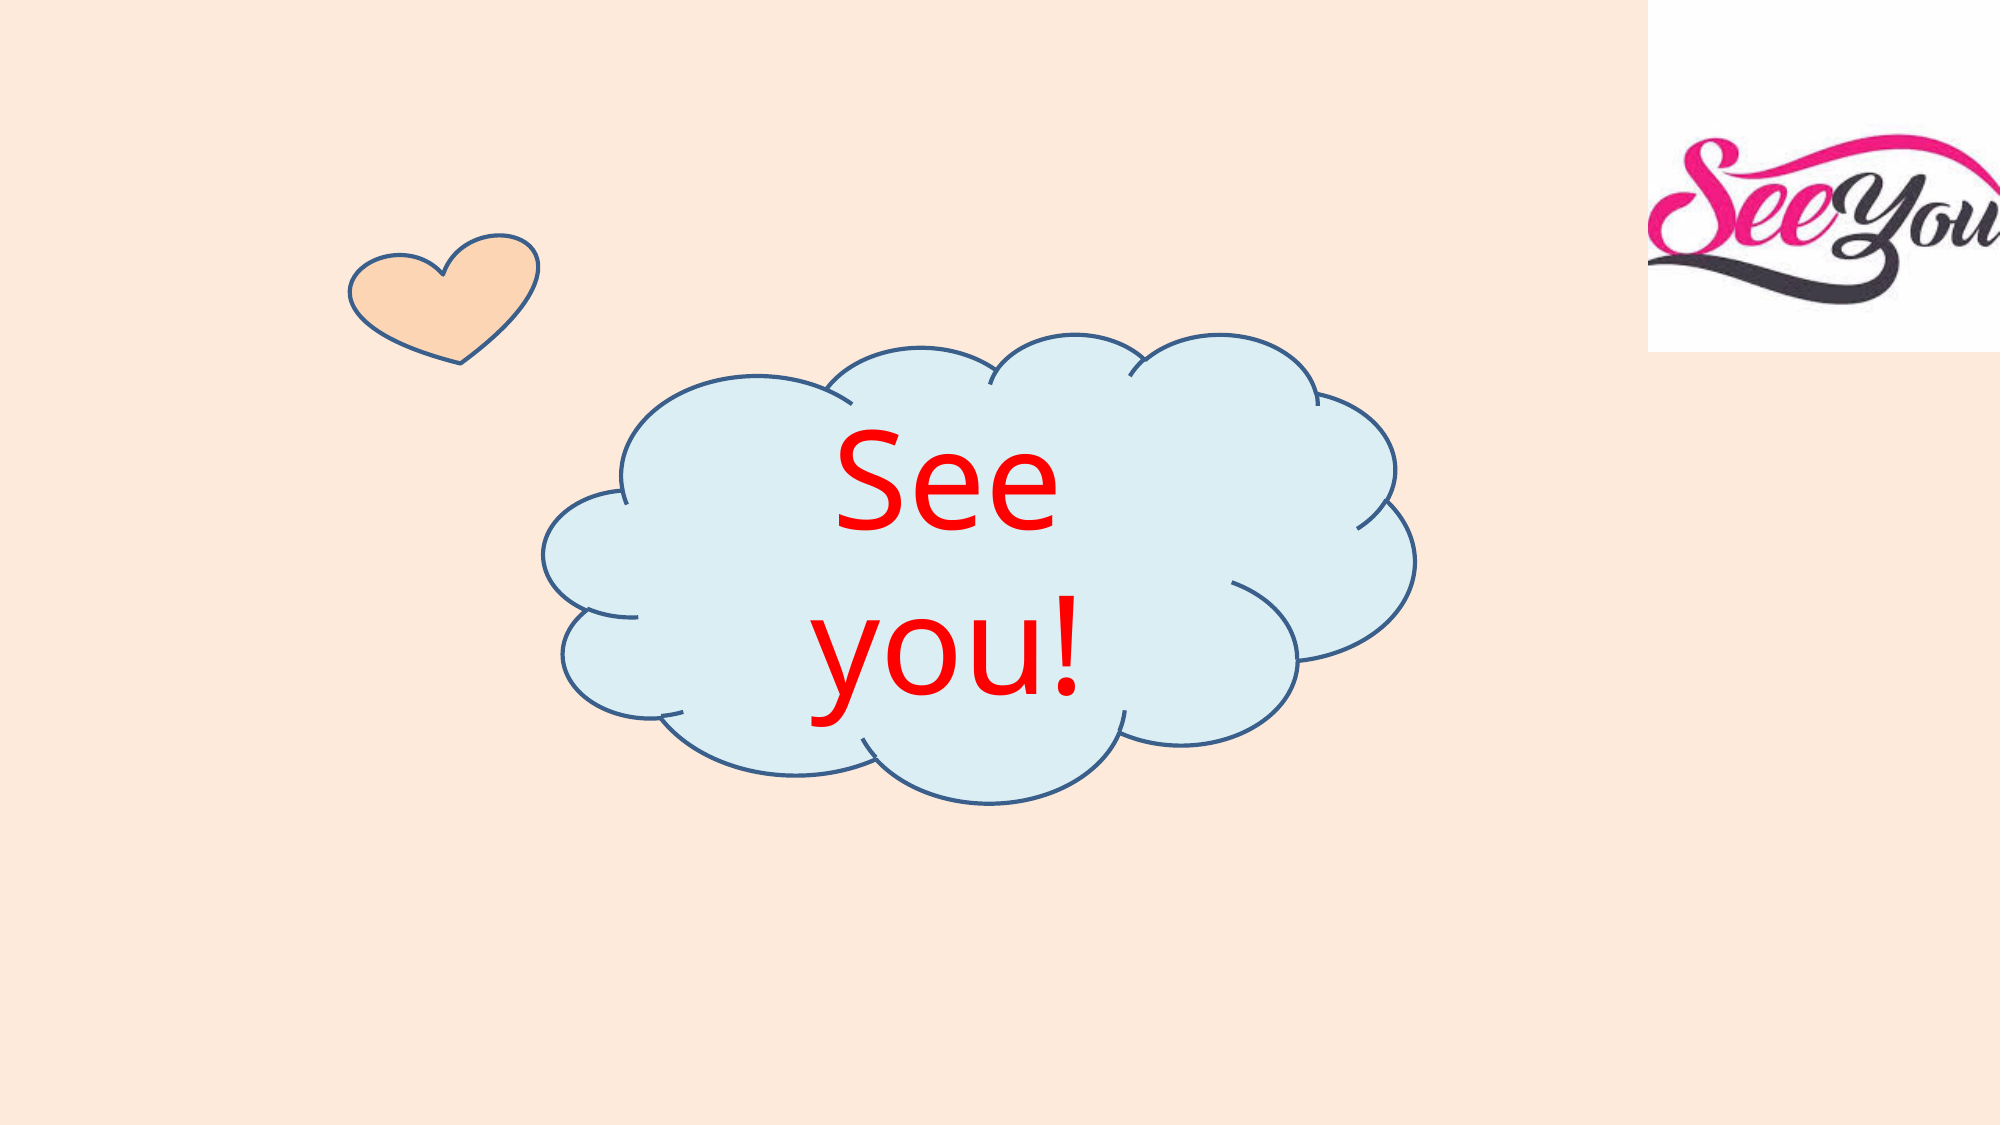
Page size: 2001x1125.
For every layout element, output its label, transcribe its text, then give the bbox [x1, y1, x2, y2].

text_box [347, 233, 541, 366]
picture [1648, 0, 2000, 352]
text_box See you! [540, 332, 1418, 806]
